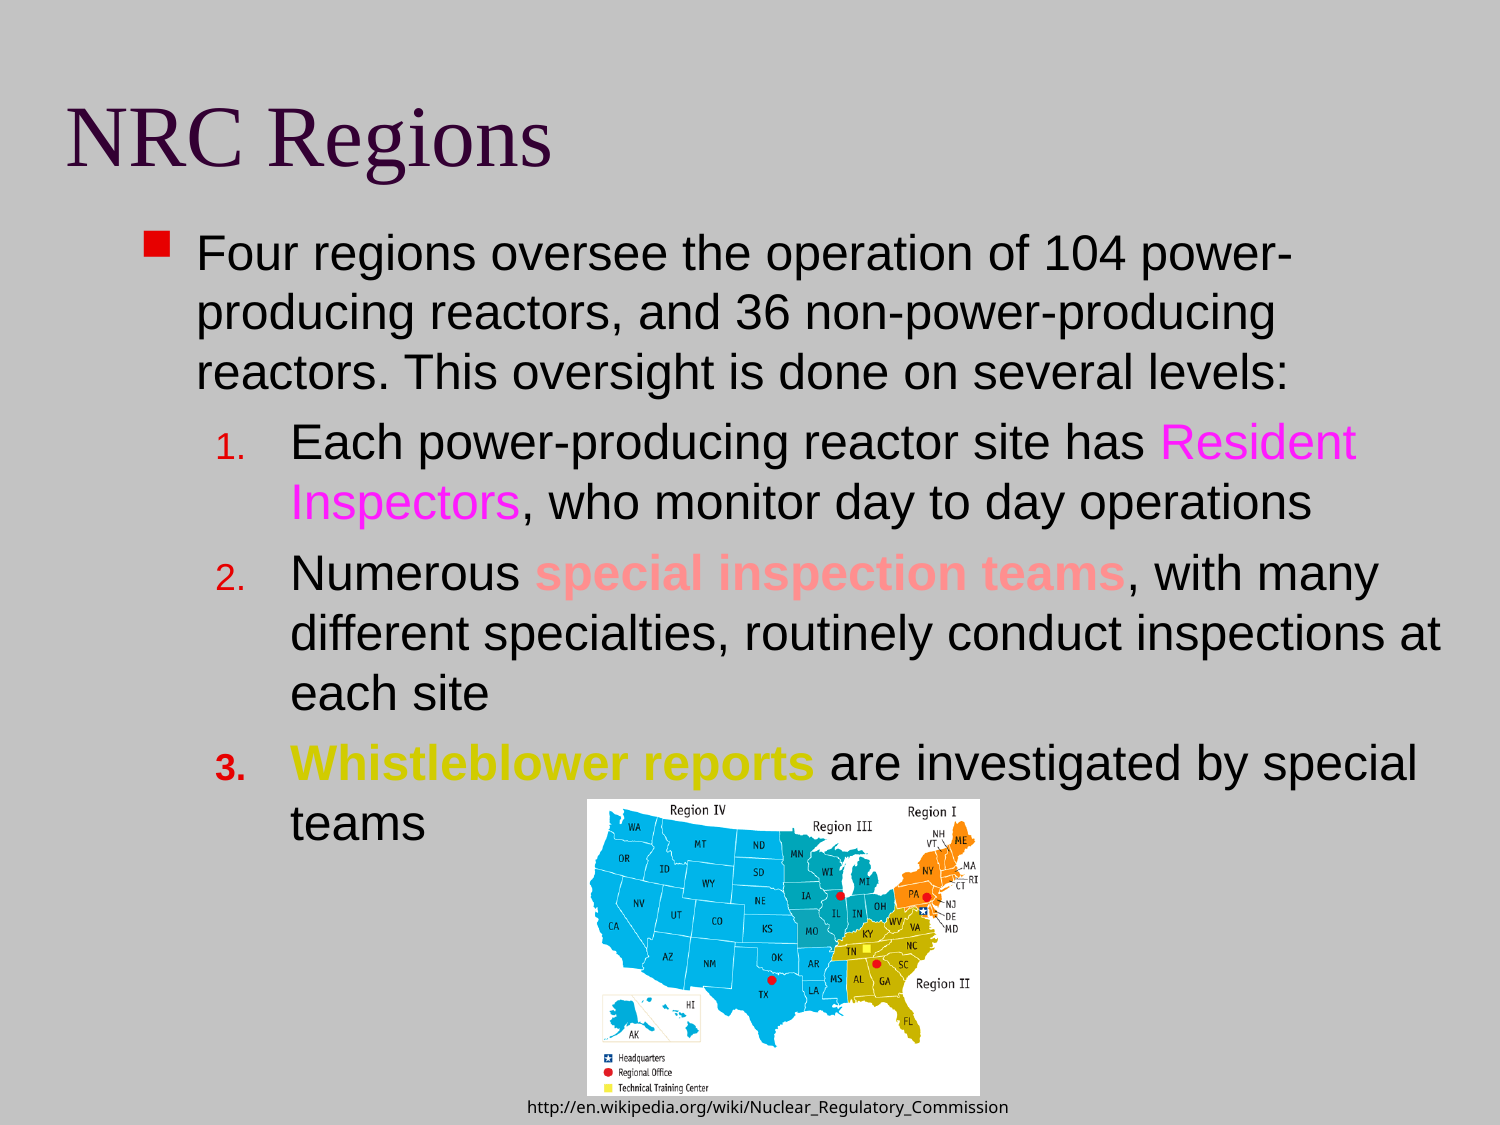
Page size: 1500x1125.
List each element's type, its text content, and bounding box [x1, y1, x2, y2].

picture [587, 799, 980, 1097]
title NRC Regions [49, 37, 1326, 226]
text_box http://en.wikipedia.org/wiki/Nuclear_Regulatory_Commission [512, 1089, 1263, 1125]
list Four regions oversee the operation of 104 power-producing reactors, and 36 non-power-producing reactors. This oversight is done on several levels: Each power-producing reactor site has Resident Inspectors, who monitor day to day operations Numerous special inspection teams, with many different specialties, routinely conduct inspections at each site Whistleblower reports are investigated by special teams [124, 212, 1476, 956]
